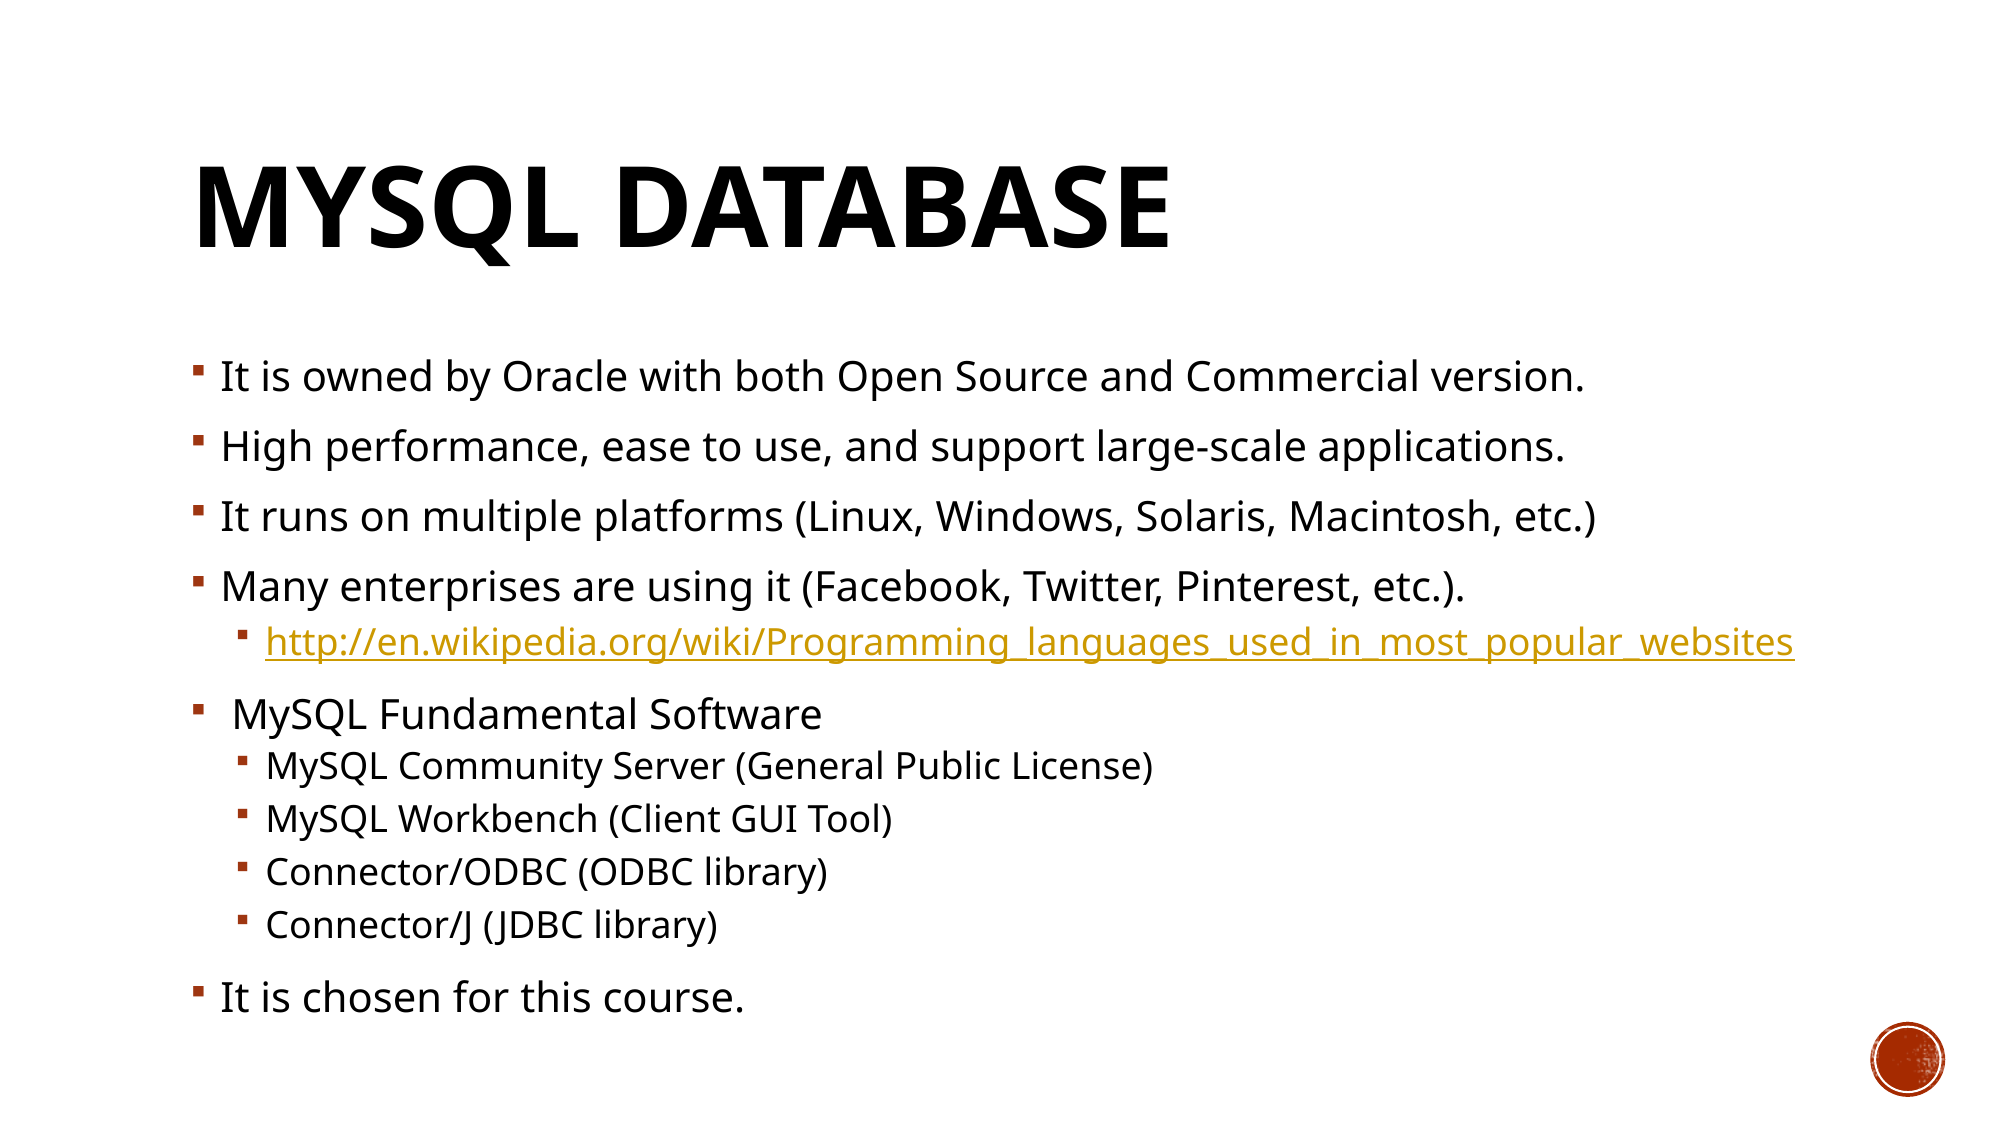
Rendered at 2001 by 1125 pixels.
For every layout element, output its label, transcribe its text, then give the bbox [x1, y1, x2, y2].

list It is owned by Oracle with both Open Source and Commercial version. High performance, ease to use, and support large-scale applications. It runs on multiple platforms (Linux, Windows, Solaris, Macintosh, etc.) Many enterprises are using it (Facebook, Twitter, Pinterest, etc.). http://en.wikipedia.org/wiki/Programming_languages_used_in_most_popular_websites MySQL Fundamental Software MySQL Community Server (General Public License) MySQL Workbench (Client GUI Tool) Connector/ODBC (ODBC library) Connector/J (JDBC library) It is chosen for this course. [175, 348, 1826, 1072]
title MySQL Database [175, 79, 1826, 344]
